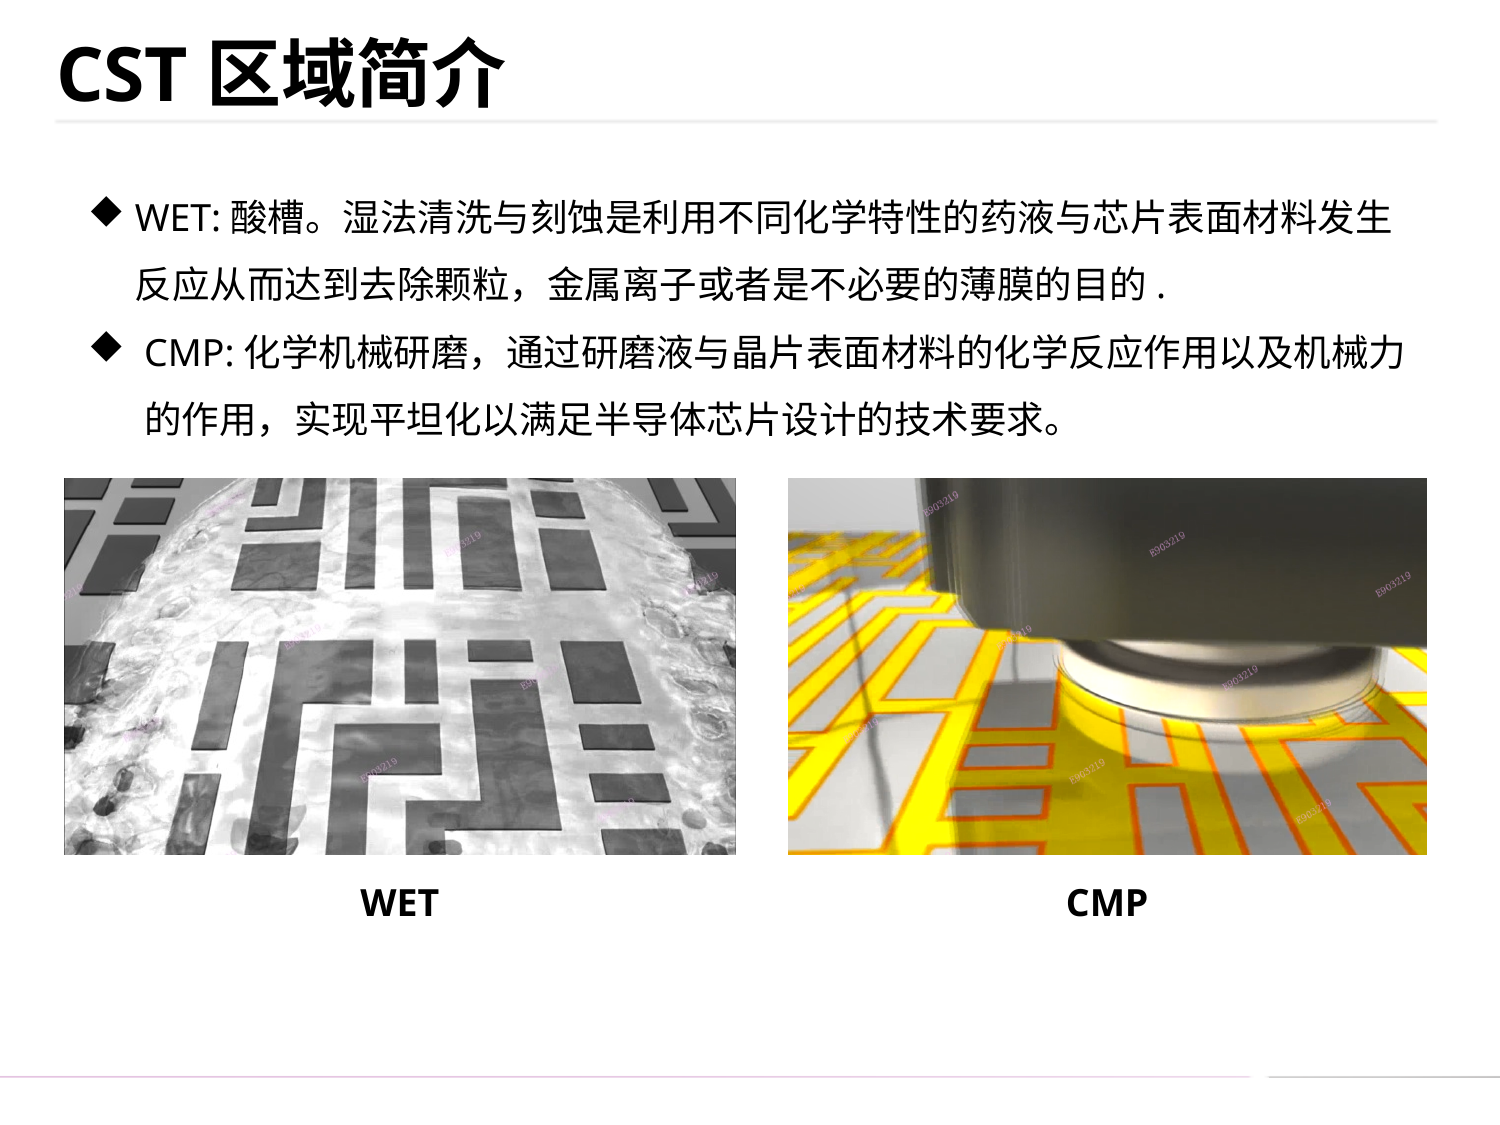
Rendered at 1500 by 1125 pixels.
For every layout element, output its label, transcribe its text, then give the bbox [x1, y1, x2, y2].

text_box WET [328, 871, 472, 931]
text_box CMP [1035, 871, 1179, 931]
text_box WET:酸槽。湿法清洗与刻蚀是利用不同化学特性的药液与芯片表面材料发生反应从而达到去除颗粒，金属离子或者是不必要的薄膜的目的. CMP:化学机械研磨，通过研磨液与晶片表面材料的化学反应作用以及机械力的作用，实现平坦化以满足半导体芯片设计的技术要求。 [73, 164, 1430, 517]
text_box CST区域简介 [41, 19, 1317, 114]
picture [0, 0, 1500, 1077]
